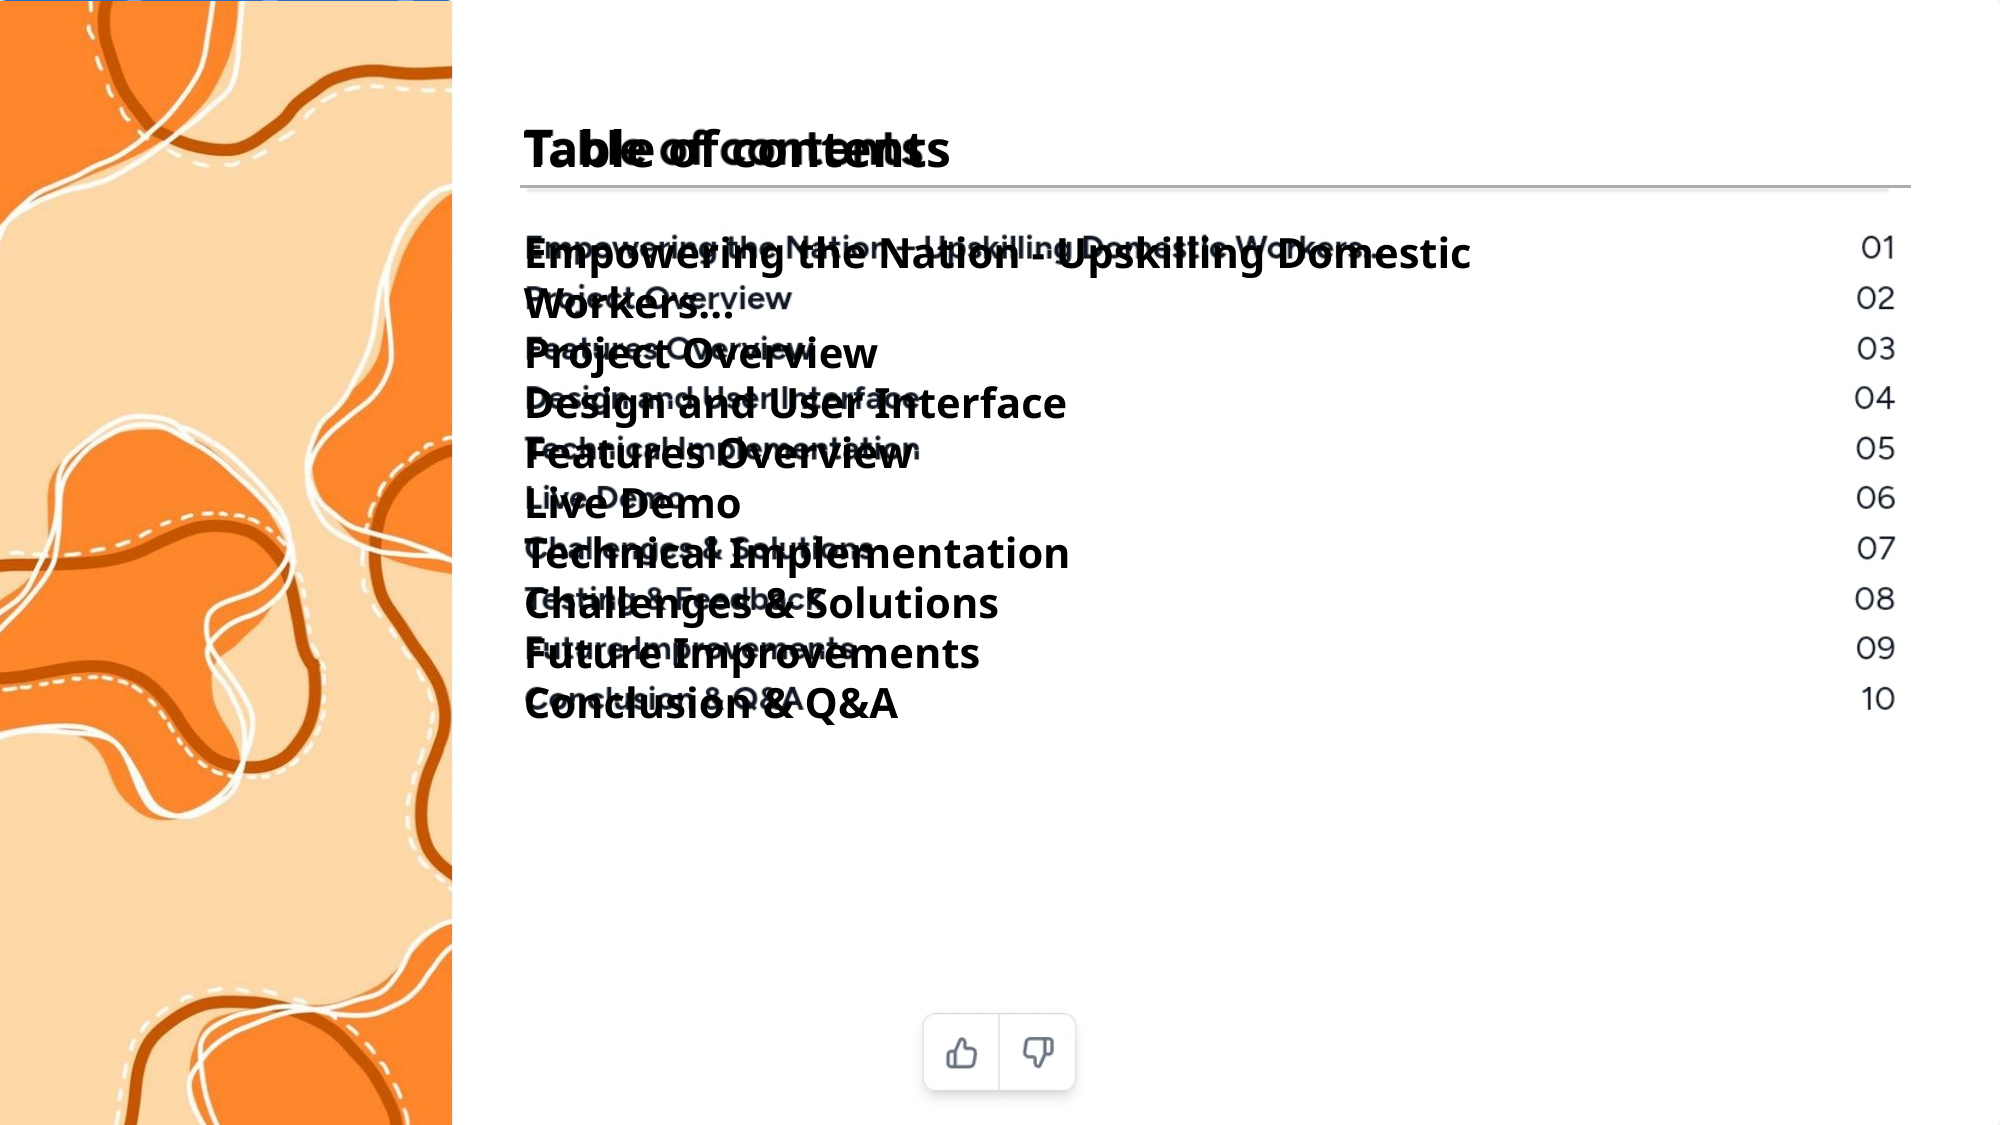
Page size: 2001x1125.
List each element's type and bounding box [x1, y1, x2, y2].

list [453, 0, 2000, 1125]
picture [0, 0, 453, 1125]
